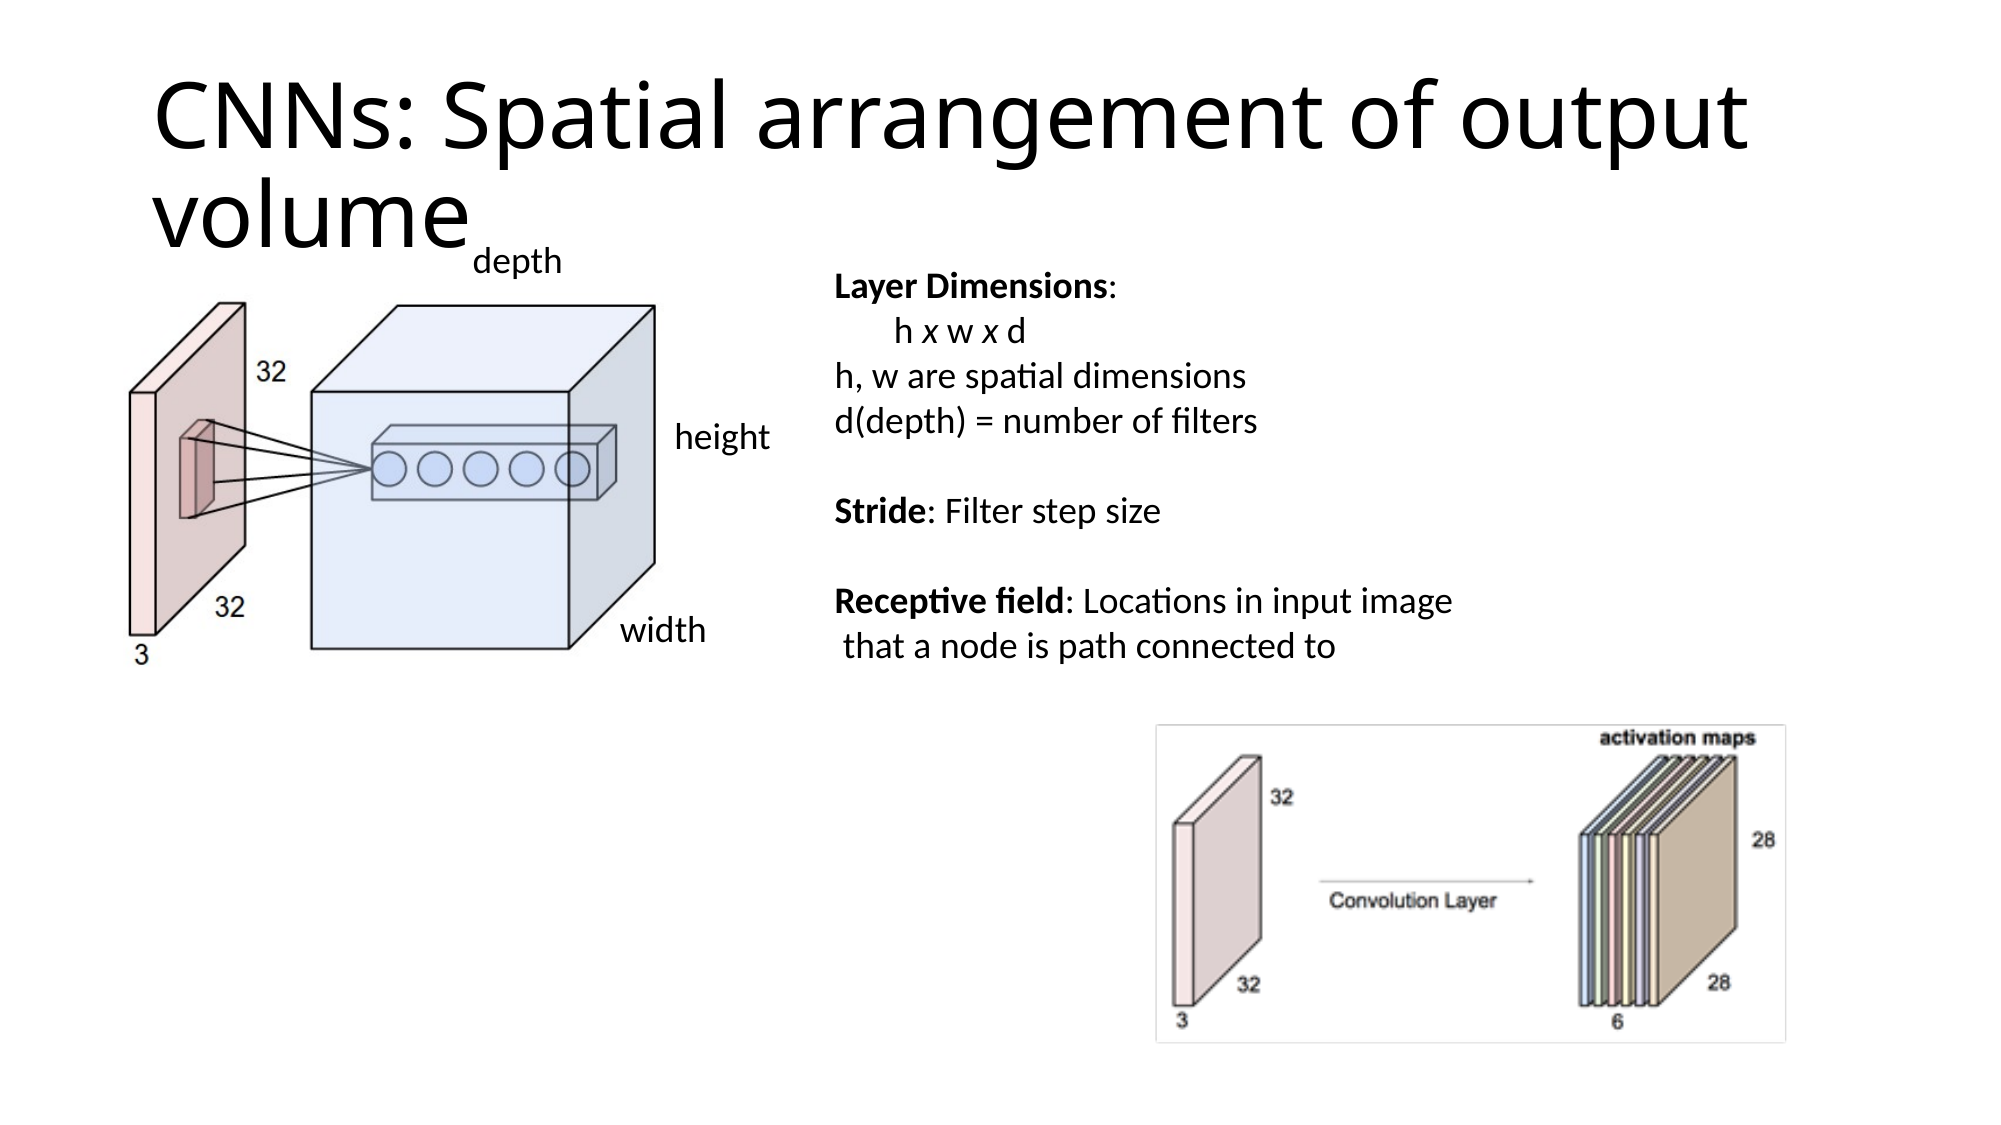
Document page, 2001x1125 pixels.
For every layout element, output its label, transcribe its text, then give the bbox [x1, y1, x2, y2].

text_box width [664, 597, 722, 657]
text_box depth [457, 228, 578, 289]
text_box Layer Dimensions: h x w x d h, w are spatial dimensions d(depth) = number of filters Stride: Filter step size Receptive field: Locations in input image that a node is path connected to [819, 253, 1469, 674]
picture [974, 597, 1969, 1125]
text_box height [664, 404, 786, 465]
title CNNs: Spatial arrangement of output volume [137, 59, 1863, 278]
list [123, 293, 664, 673]
